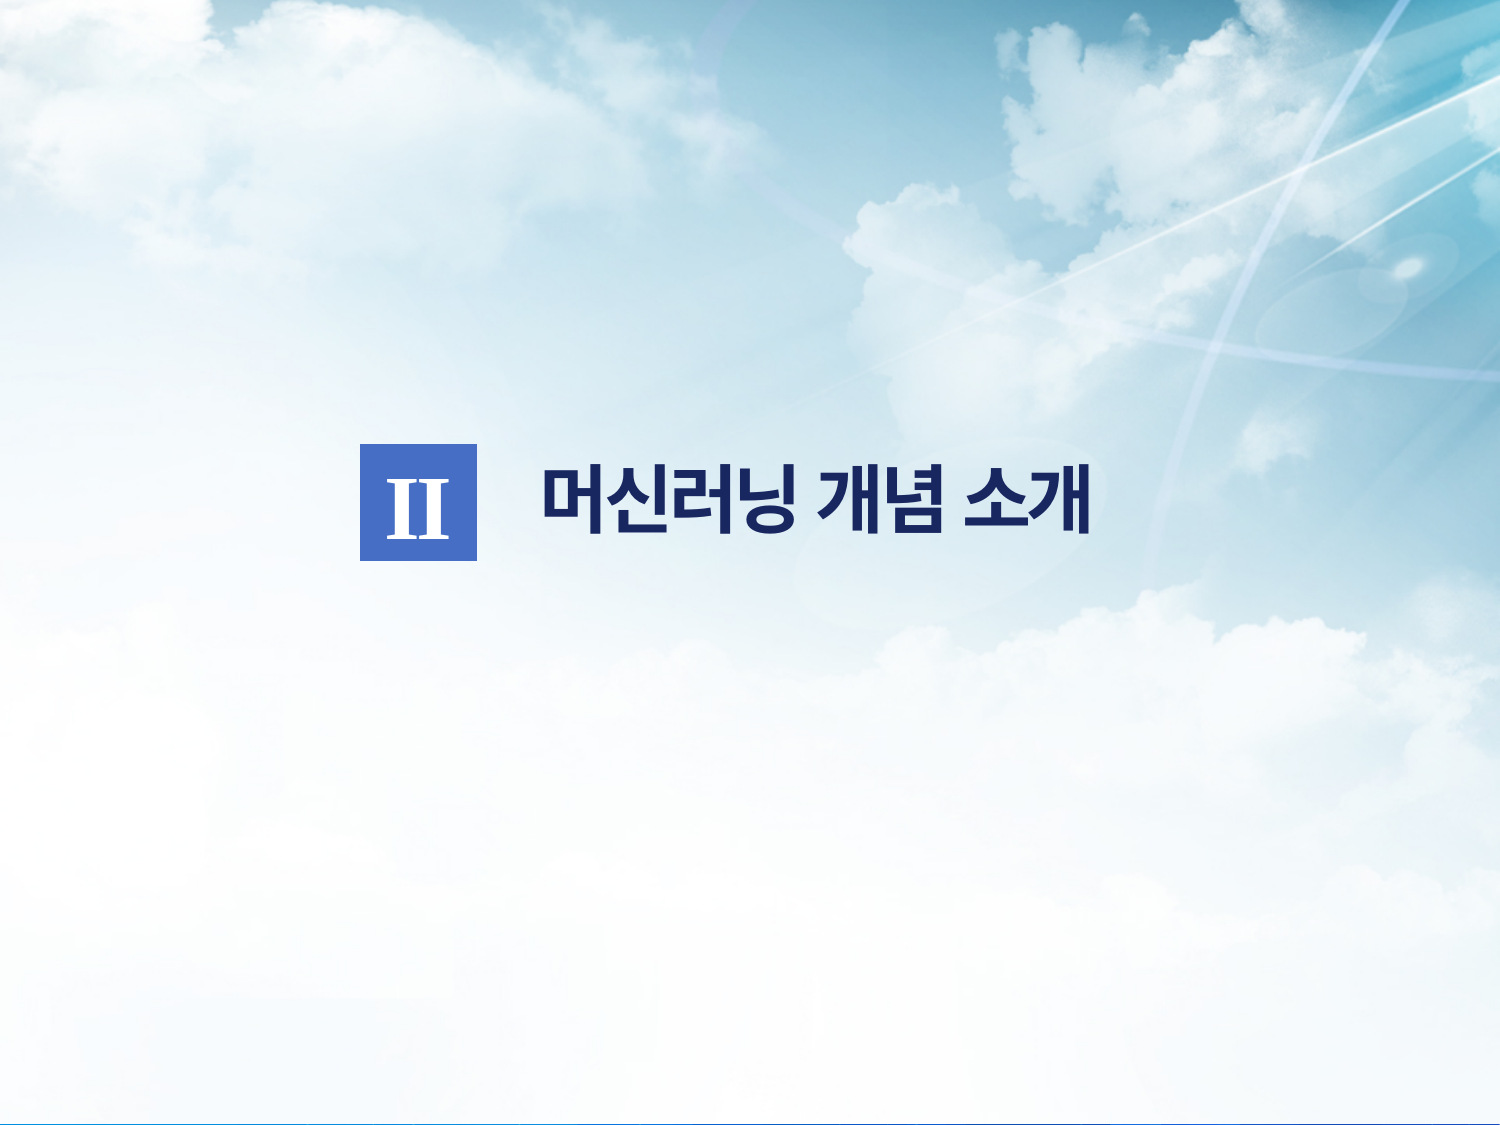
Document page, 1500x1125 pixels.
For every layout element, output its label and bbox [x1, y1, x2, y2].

picture [0, 0, 1500, 1125]
text_box [360, 444, 1142, 561]
